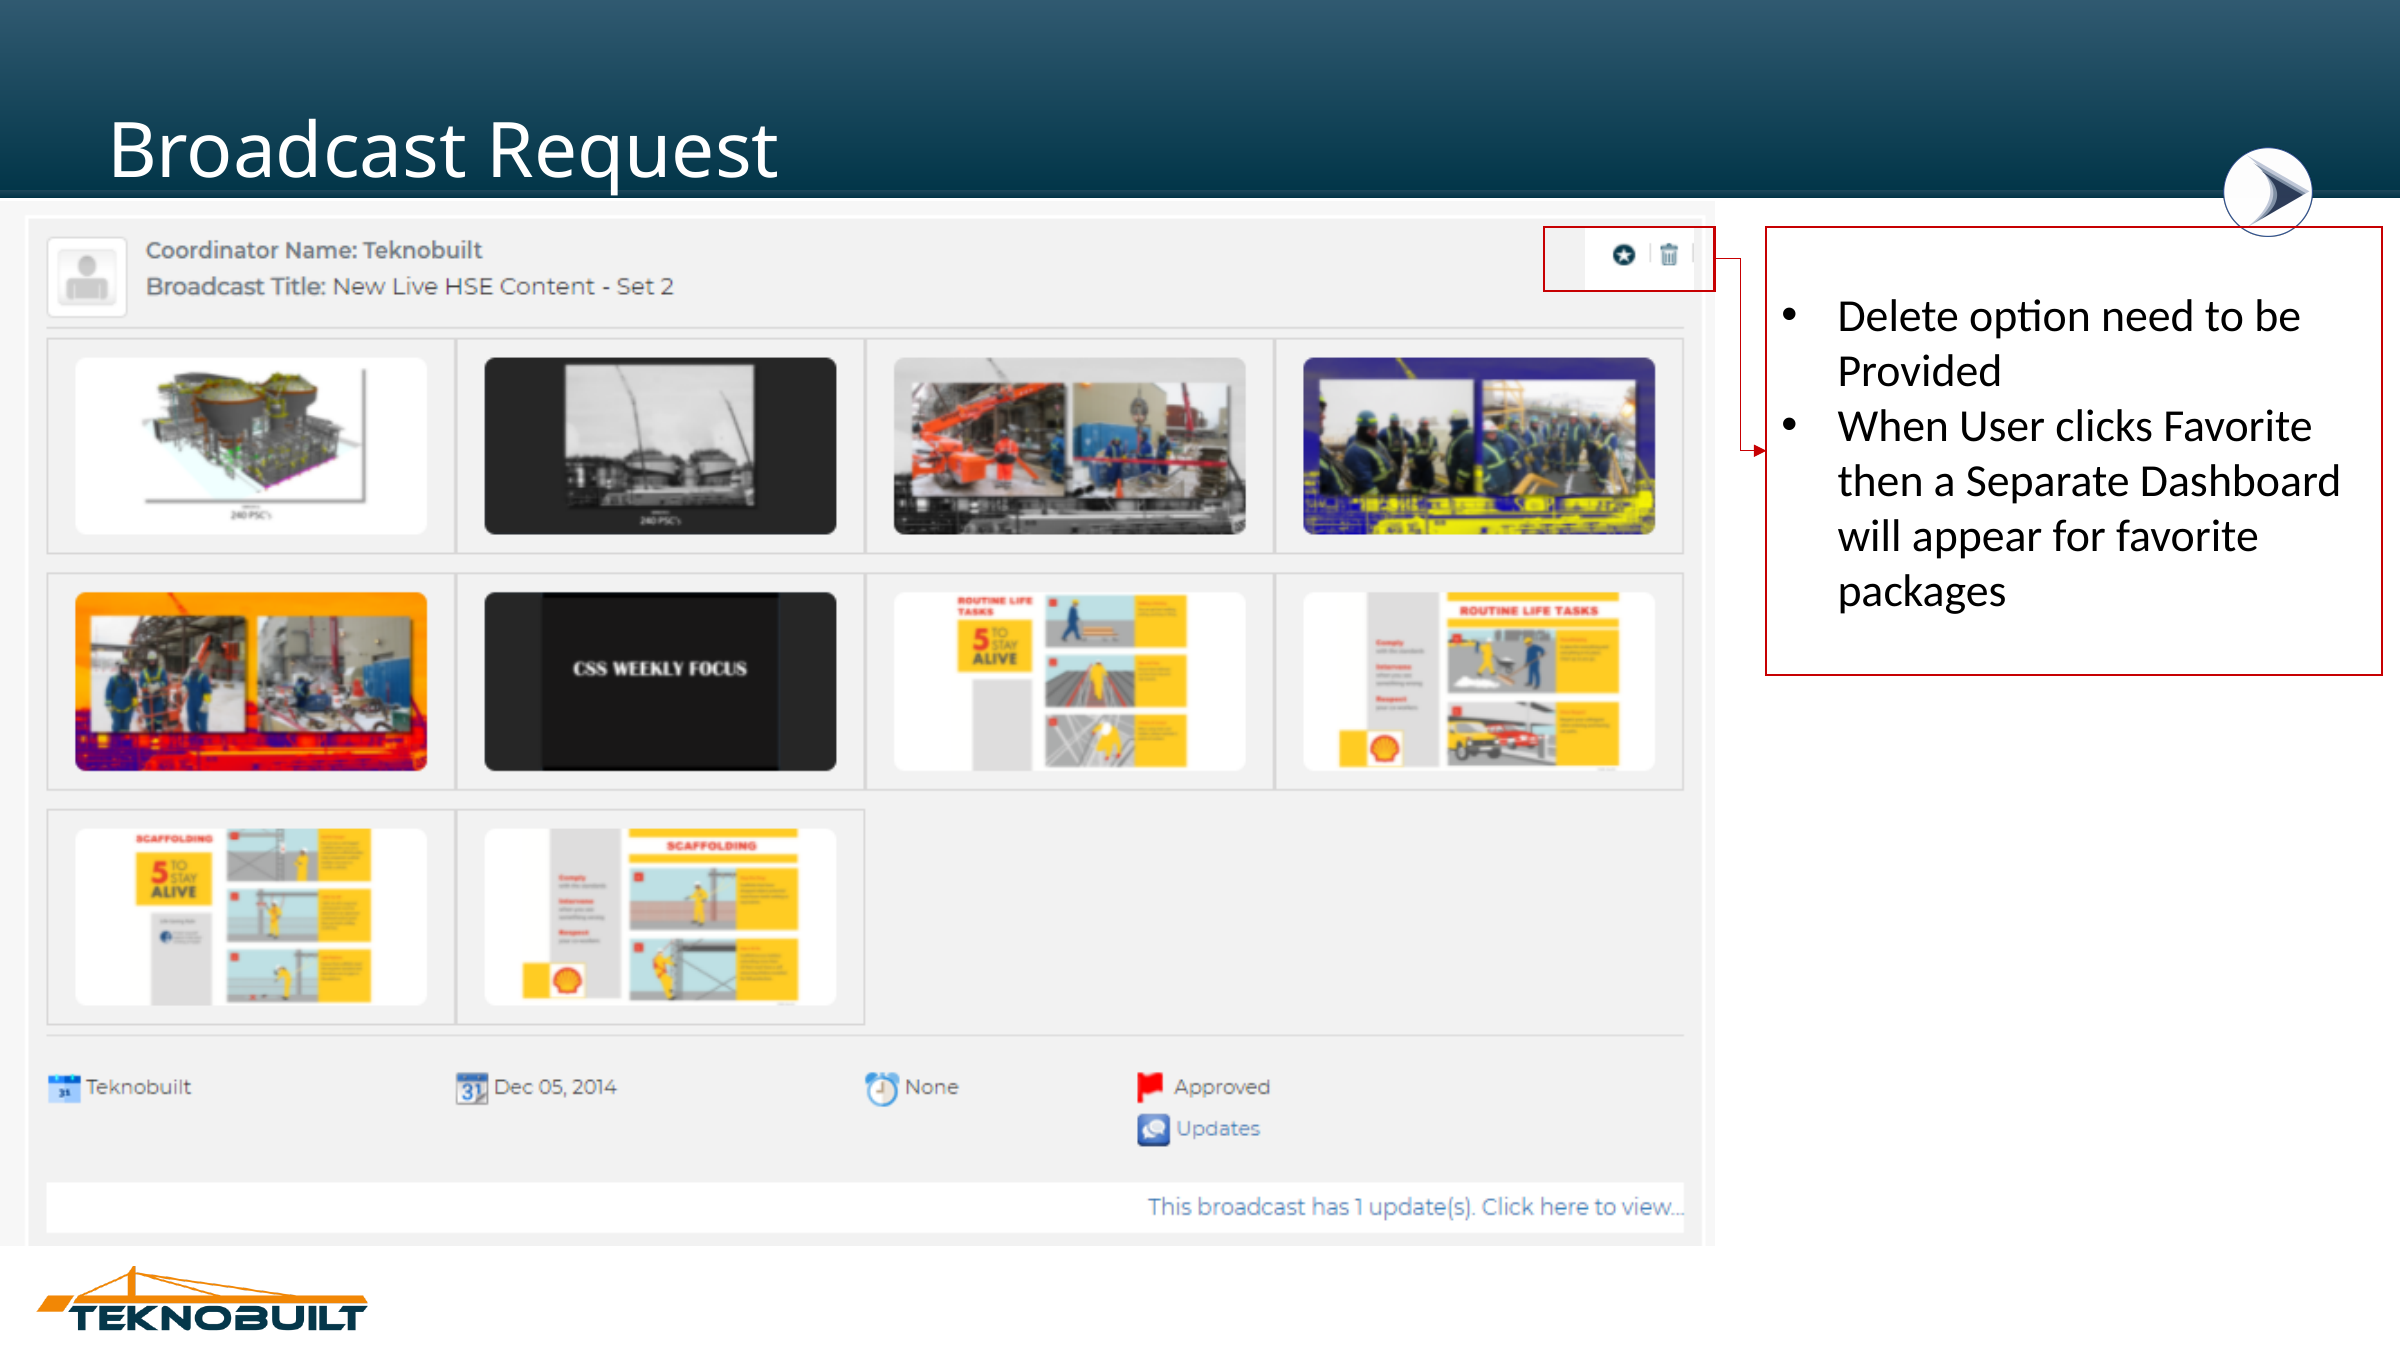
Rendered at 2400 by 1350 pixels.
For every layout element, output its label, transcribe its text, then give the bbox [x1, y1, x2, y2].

picture [0, 201, 1715, 1246]
list Broadcast Request [92, 103, 2287, 202]
picture [36, 1266, 389, 1350]
picture [2223, 147, 2315, 226]
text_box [1714, 258, 1767, 451]
text_box Delete option need to be Provided When User clicks Favorite then a Separate Dashboard will appear for favorite packages [1765, 226, 2383, 676]
